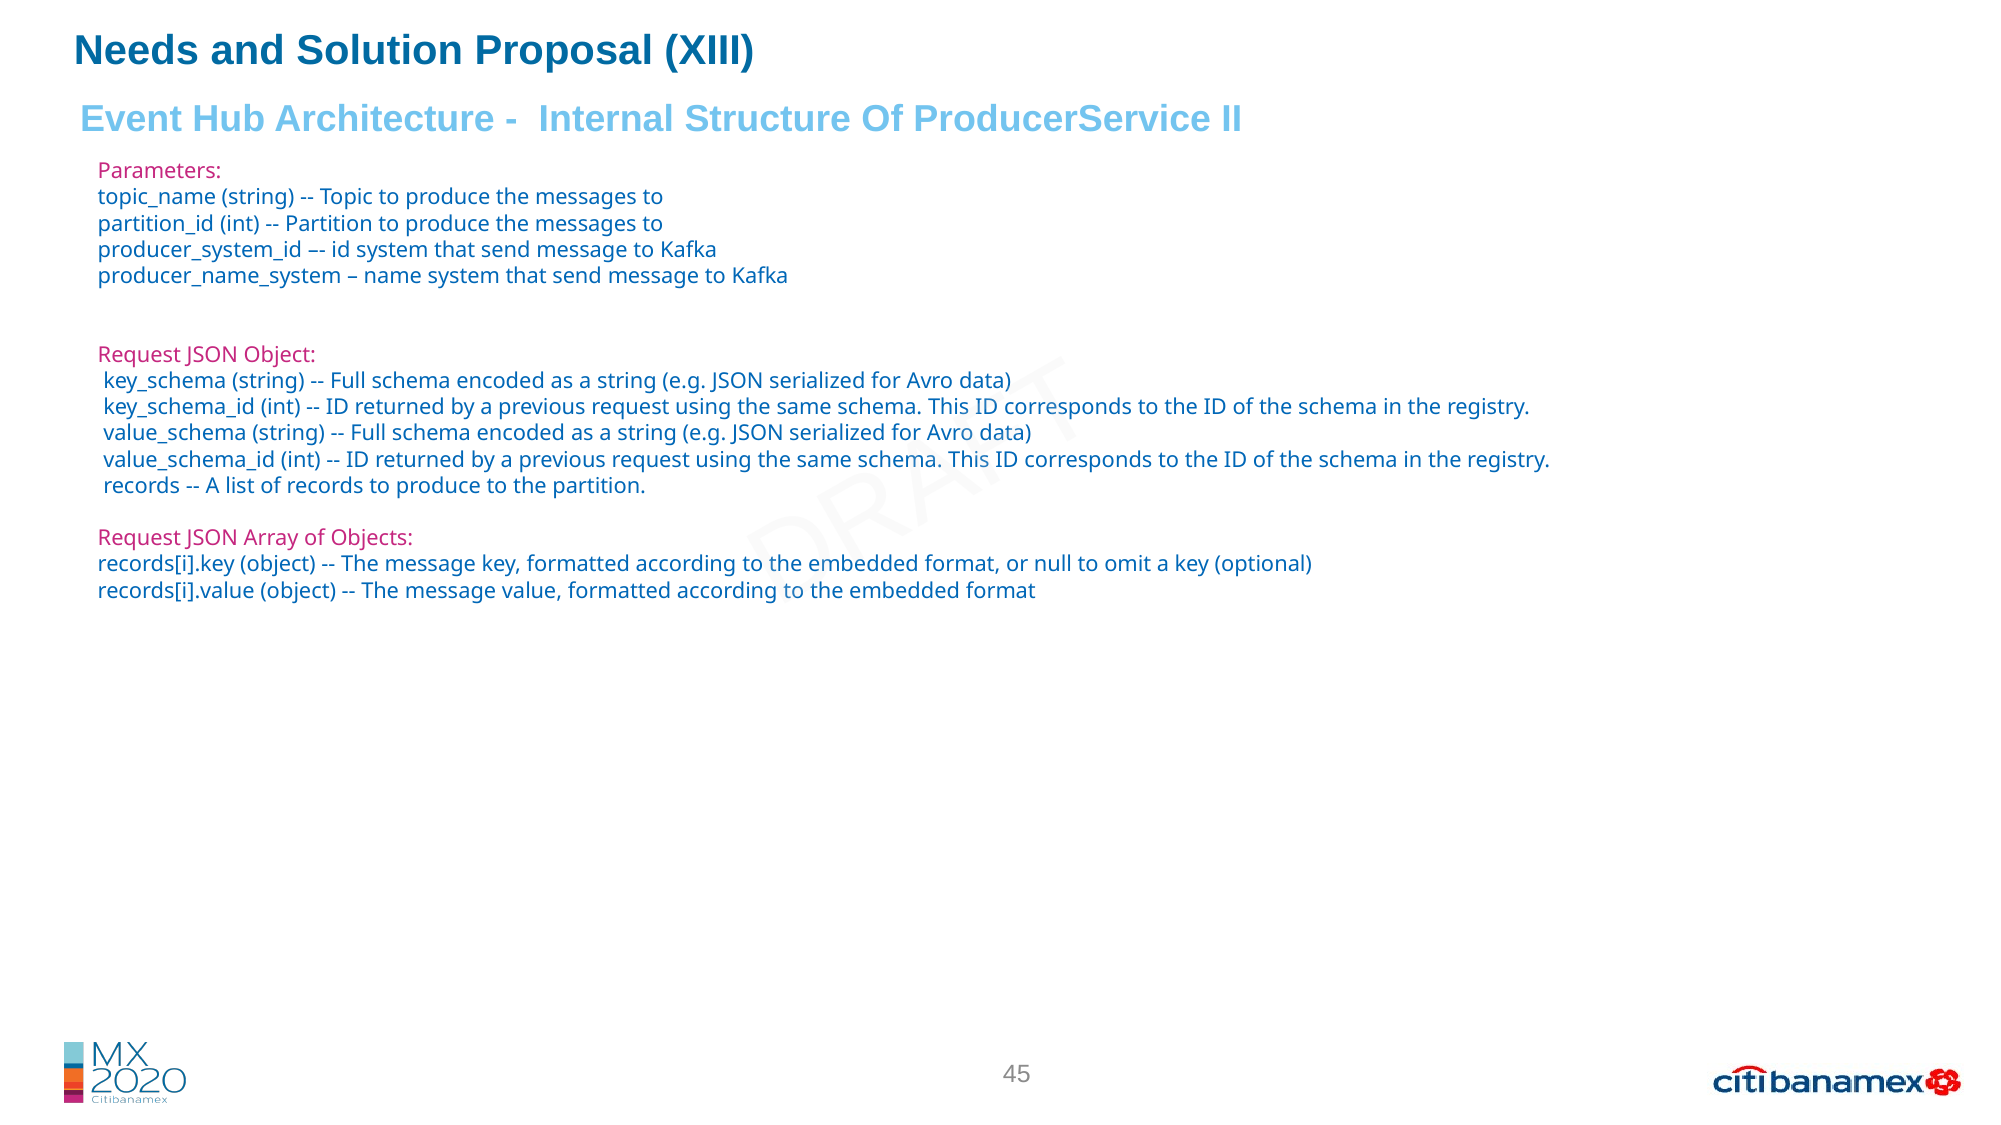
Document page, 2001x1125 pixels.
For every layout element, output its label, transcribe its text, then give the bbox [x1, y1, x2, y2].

picture [1707, 1063, 1964, 1097]
picture [131, 1042, 144, 1050]
text_box Event Hub Architecture - Internal Structure Of ProducerService II [61, 85, 1381, 146]
picture [64, 1042, 186, 1103]
picture [97, 1042, 117, 1060]
text_box Needs and Solution Proposal (XIII) [66, 15, 1311, 81]
text_box Parameters: topic_name (string) -- Topic to produce the messages to partition_id (int) -- Partition to produce the messages to producer_system_id –- id system that send message to Kafka producer_name_system – name system that send message to Kafka Request JSON Object: key_schema (string) -- Full schema encoded as a string (e.g. JSON serialized for Avro data) key_schema_id (int) -- ID returned by a previous request using the same schema. This ID corresponds to the ID of the schema in the registry. value_schema (string) -- Full schema encoded as a string (e.g. JSON serialized for Avro data) value_schema_id (int) -- ID returned by a previous request using the same schema. This ID corresponds to the ID of the schema in the registry. records -- A list of records to produce to the partition. Request JSON Array of Objects: records[i].key (object) -- The message key, formatted according to the embedded format, or null to omit a key (optional) records[i].value (object) -- The message value, formatted according to the embedded format [82, 149, 1913, 663]
text_box DRAFT [541, 217, 1294, 736]
